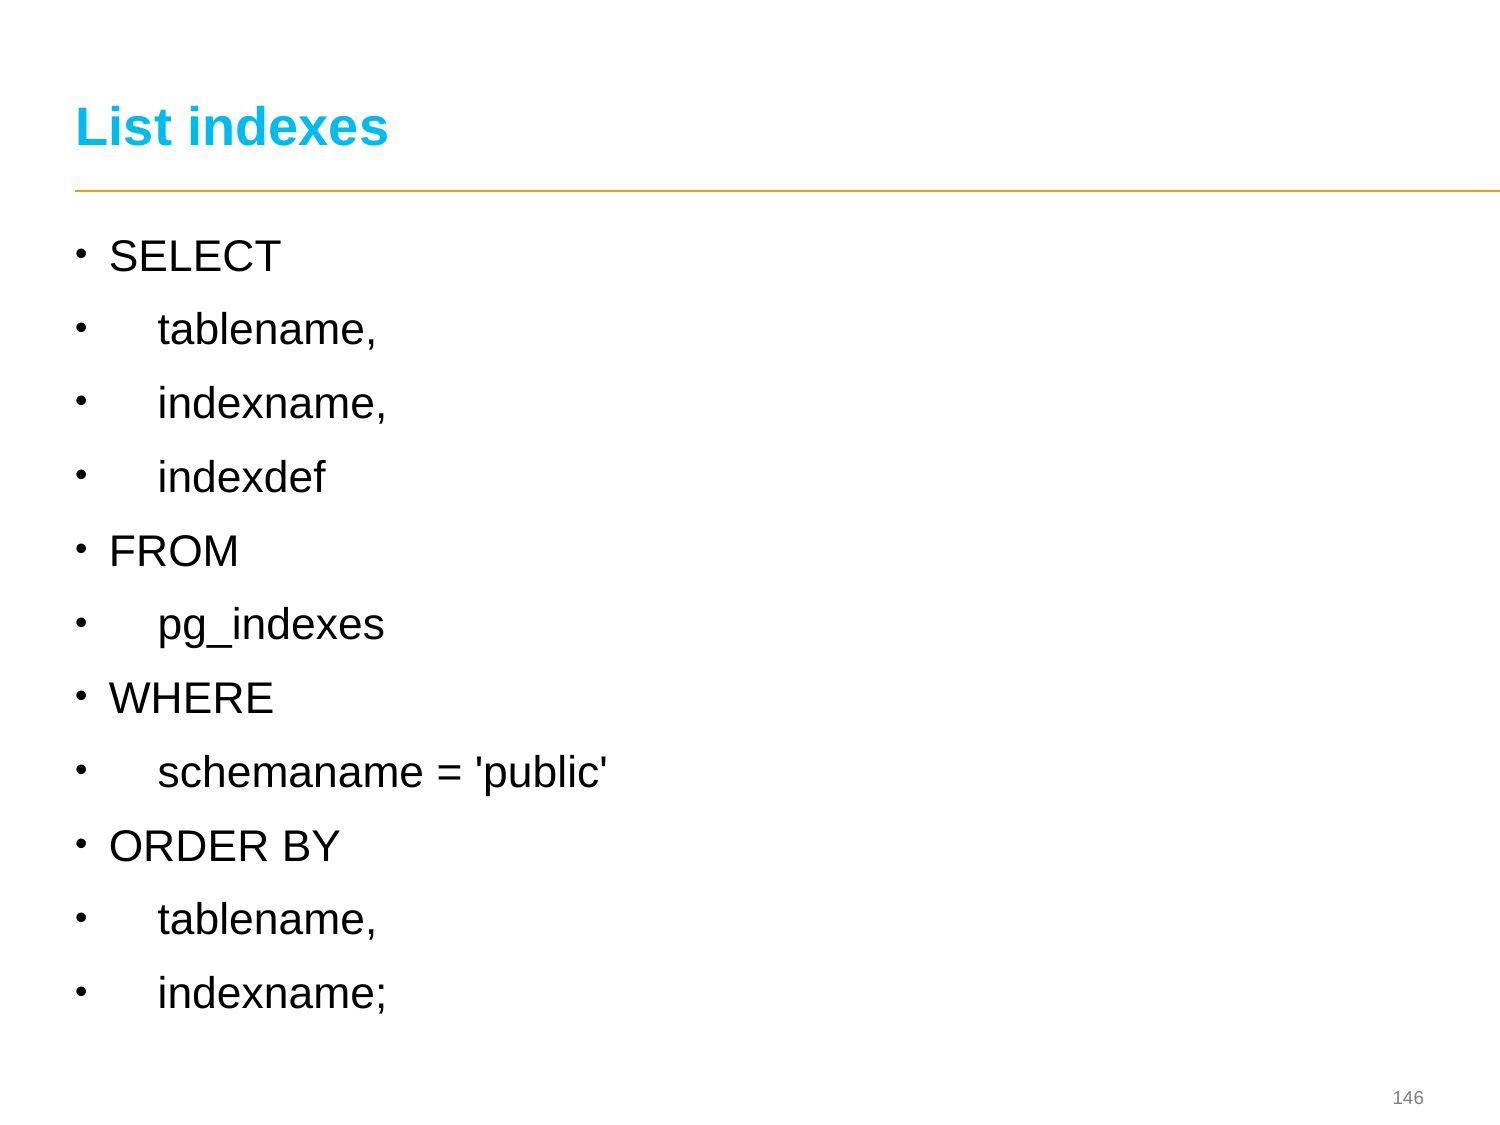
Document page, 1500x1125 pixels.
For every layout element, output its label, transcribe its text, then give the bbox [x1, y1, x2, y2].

list SELECT tablename, indexname, indexdef FROM pg_indexes WHERE schemaname = 'public' ORDER BY tablename, indexname; [75, 226, 1425, 1018]
title List indexes [75, 27, 1422, 157]
